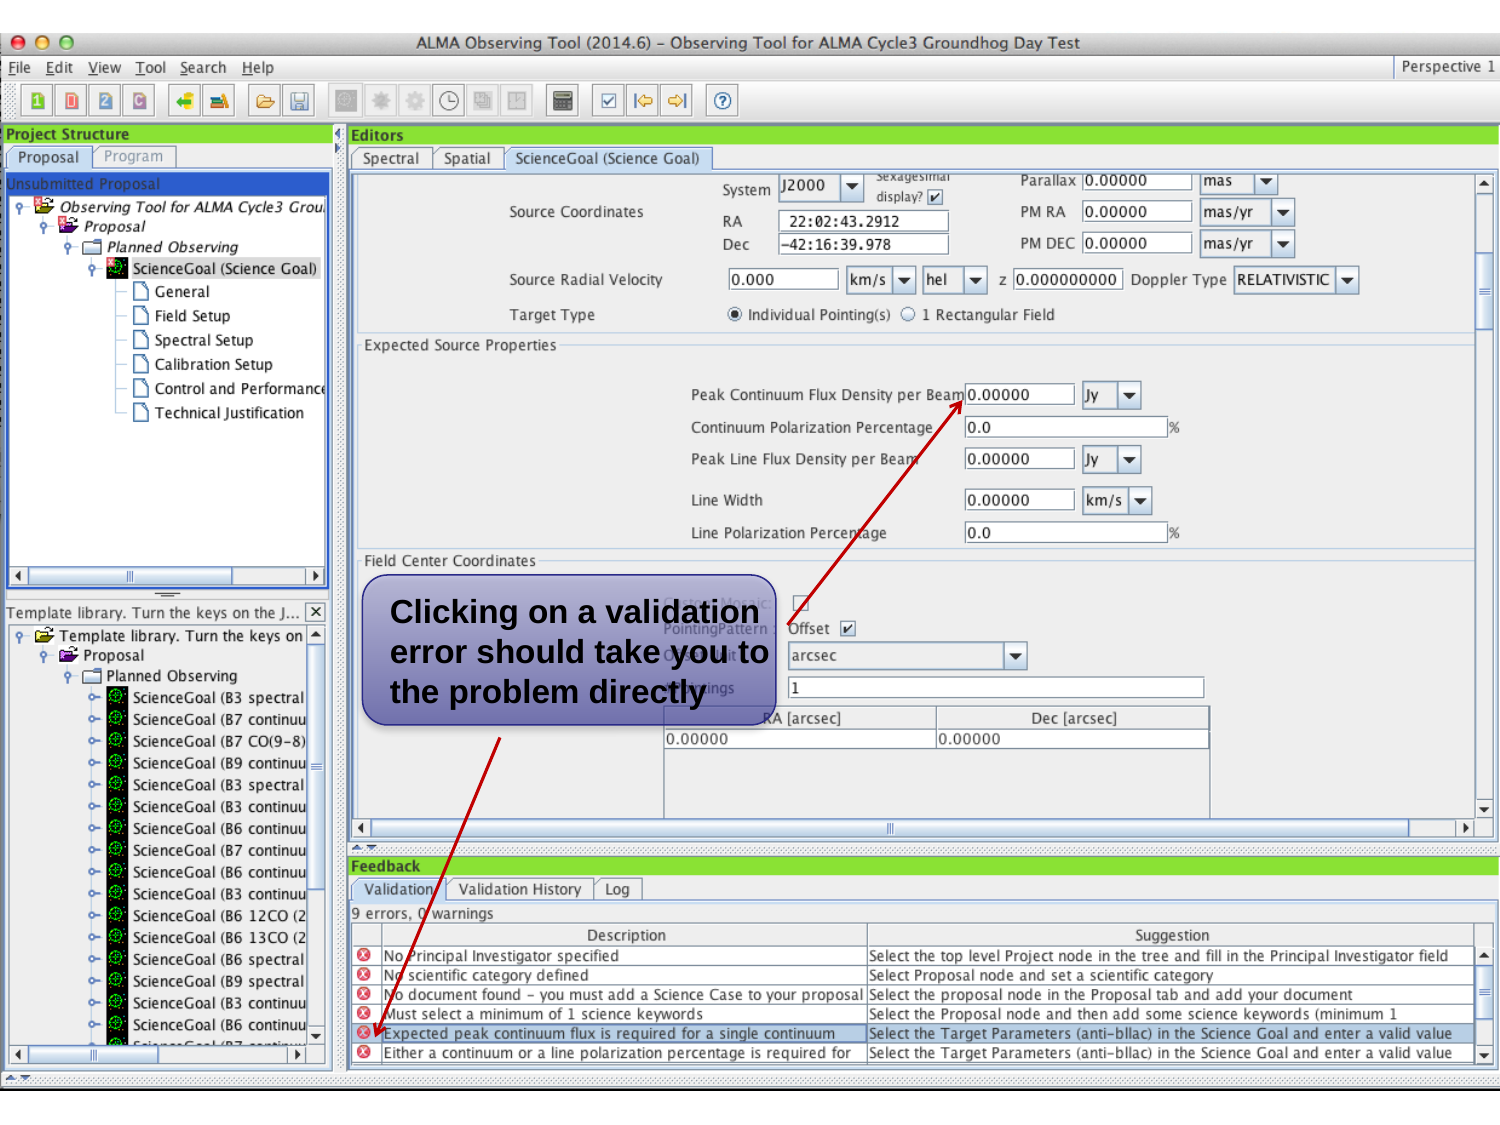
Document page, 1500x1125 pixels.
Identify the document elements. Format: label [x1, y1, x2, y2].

picture [0, 0, 1500, 1125]
text_box [374, 737, 501, 1038]
text_box [787, 399, 963, 626]
